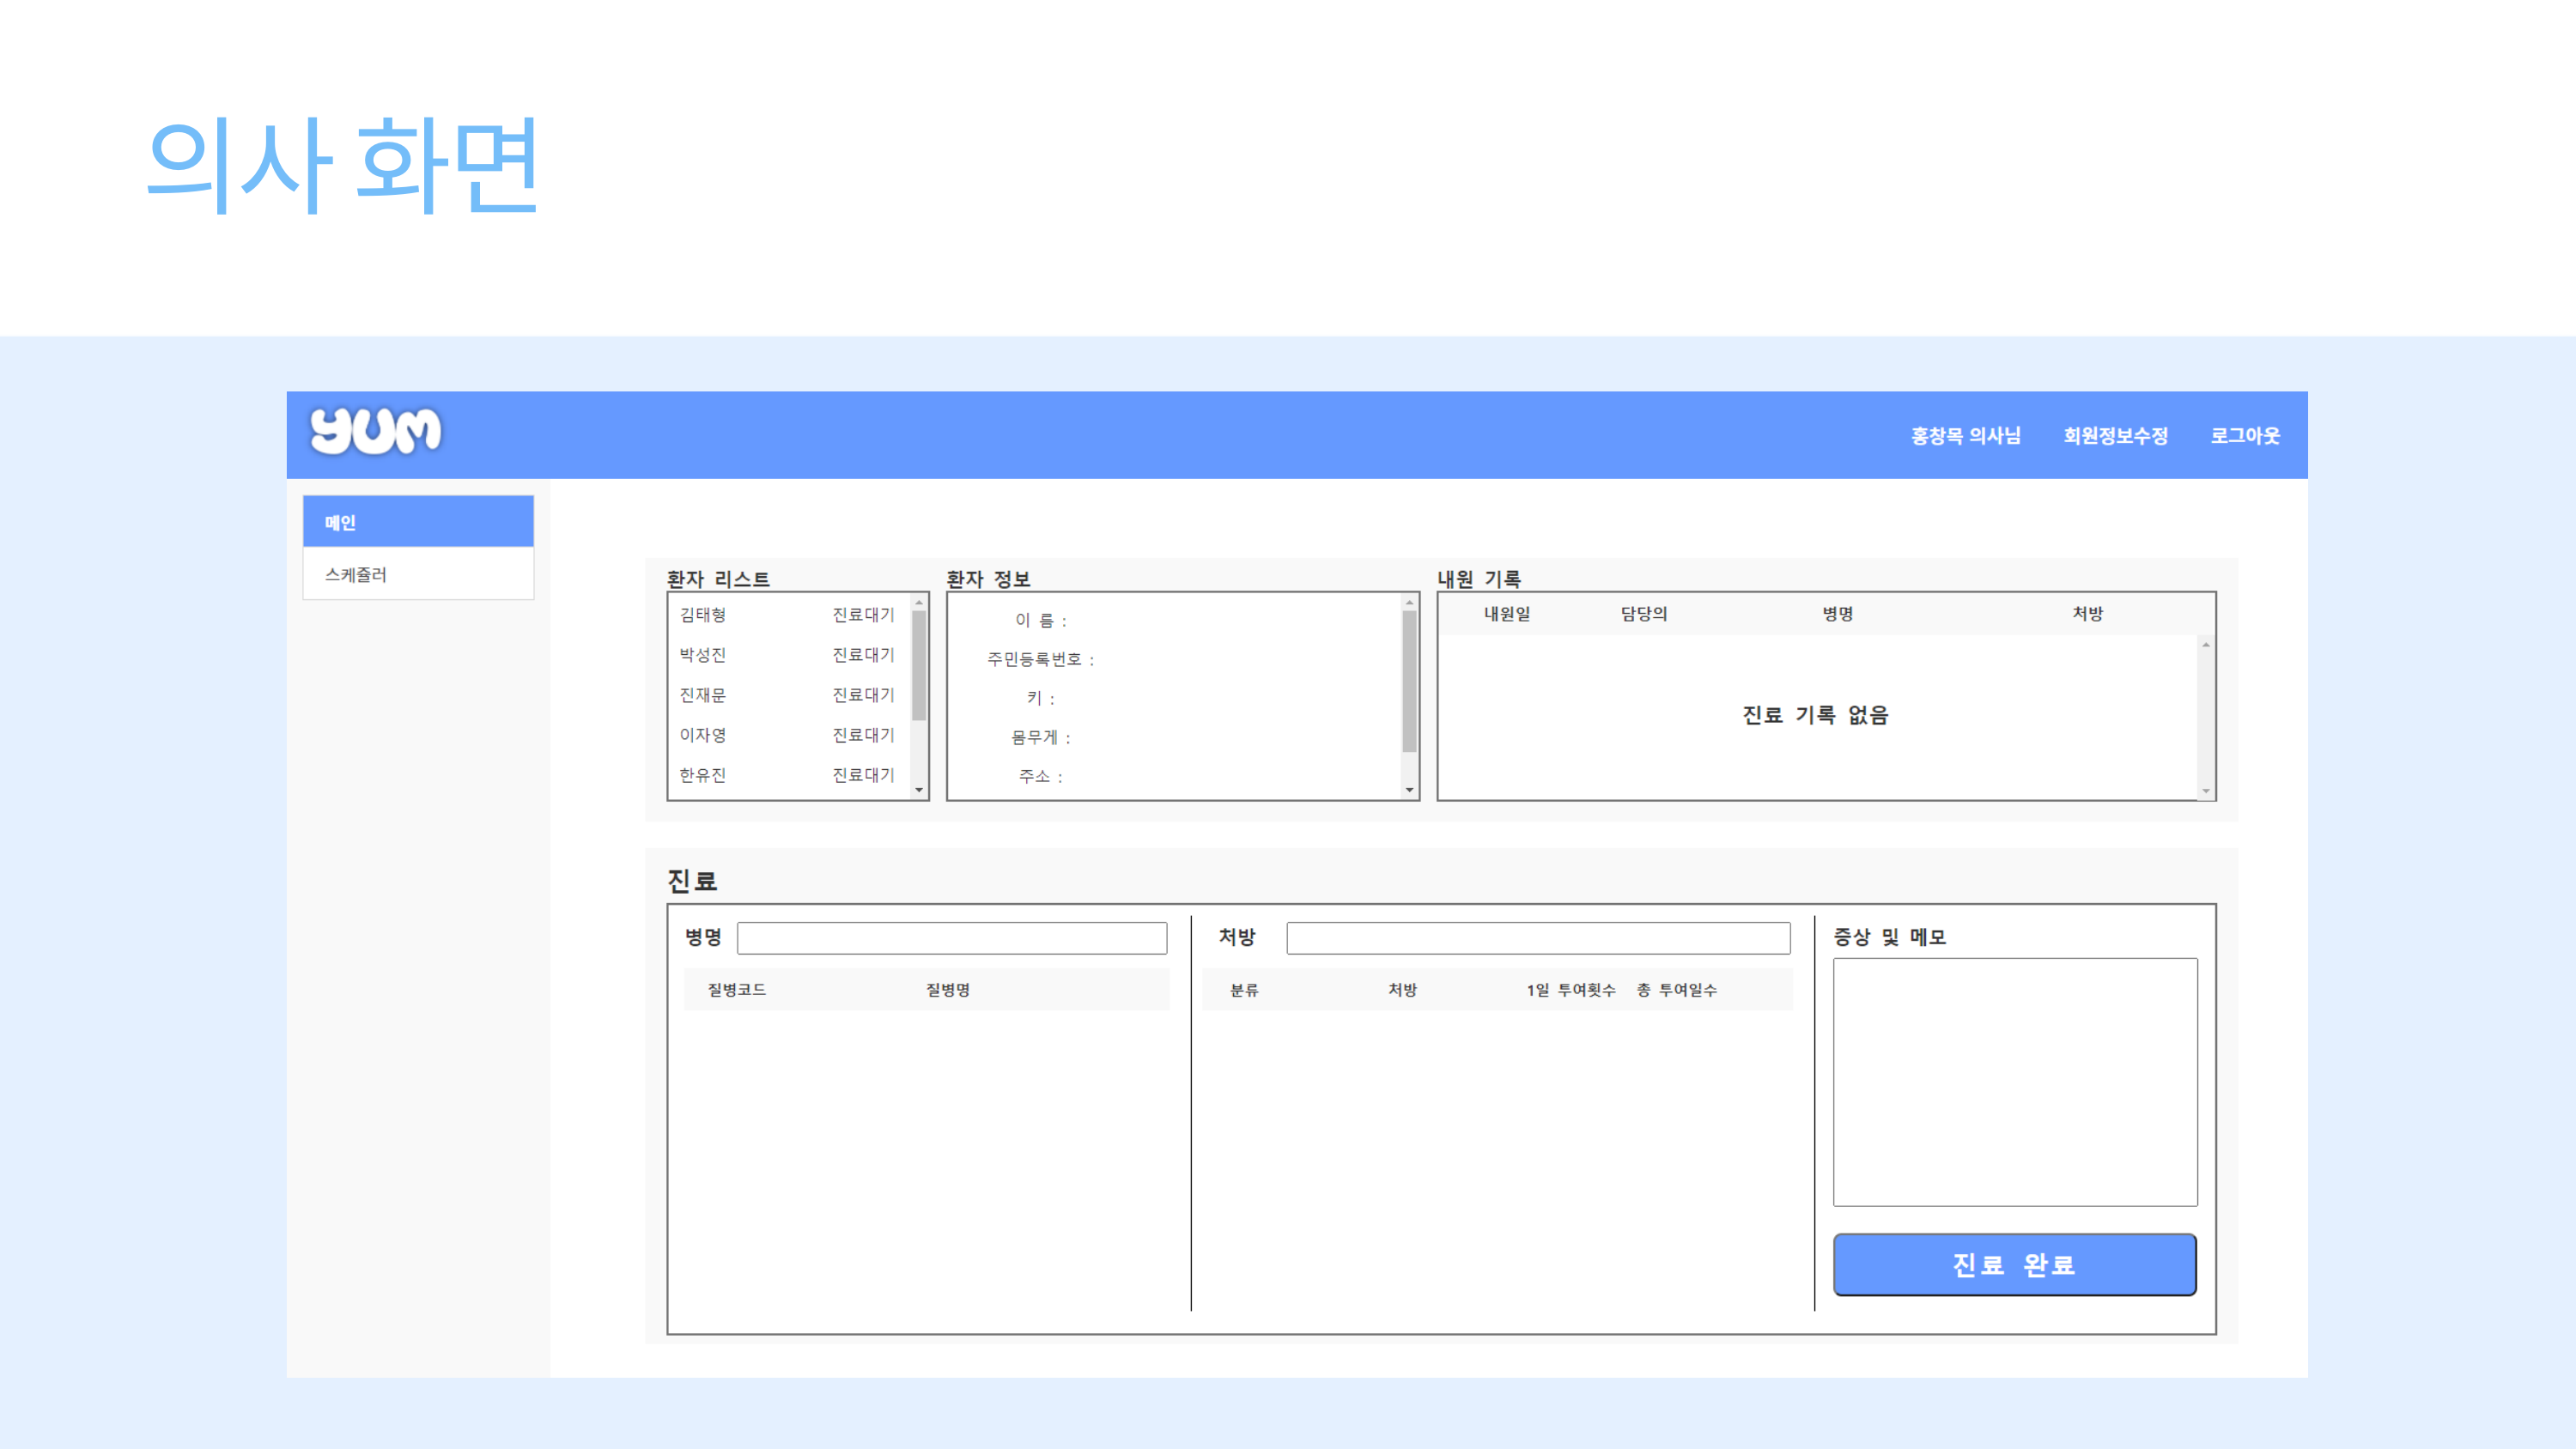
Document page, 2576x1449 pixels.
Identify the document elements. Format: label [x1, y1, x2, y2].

picture [286, 391, 2309, 1379]
text_box [0, 0, 2576, 337]
